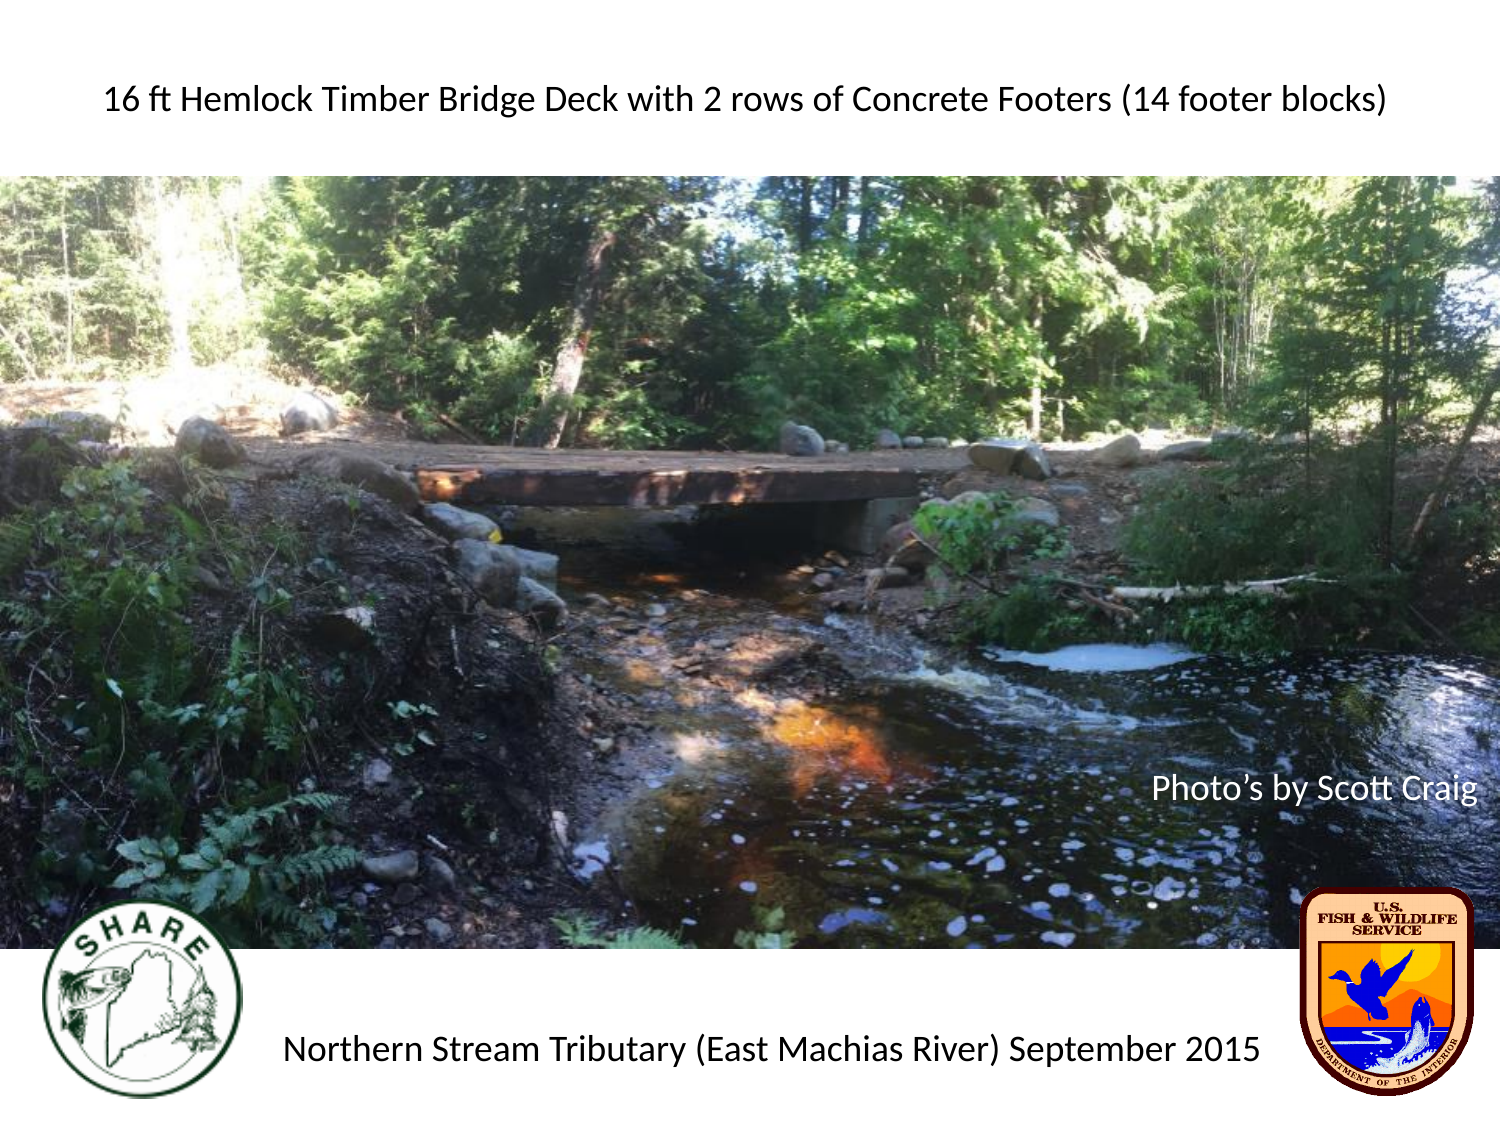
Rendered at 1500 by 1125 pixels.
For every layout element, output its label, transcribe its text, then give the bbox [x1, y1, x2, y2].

text_box 16 ft Hemlock Timber Bridge Deck with 2 rows of Concrete Footers (14 footer blocks) [87, 66, 1413, 127]
text_box Northern Stream Tributary (East Machias River) September 2015 [268, 1016, 1278, 1077]
picture [0, 176, 1500, 1099]
